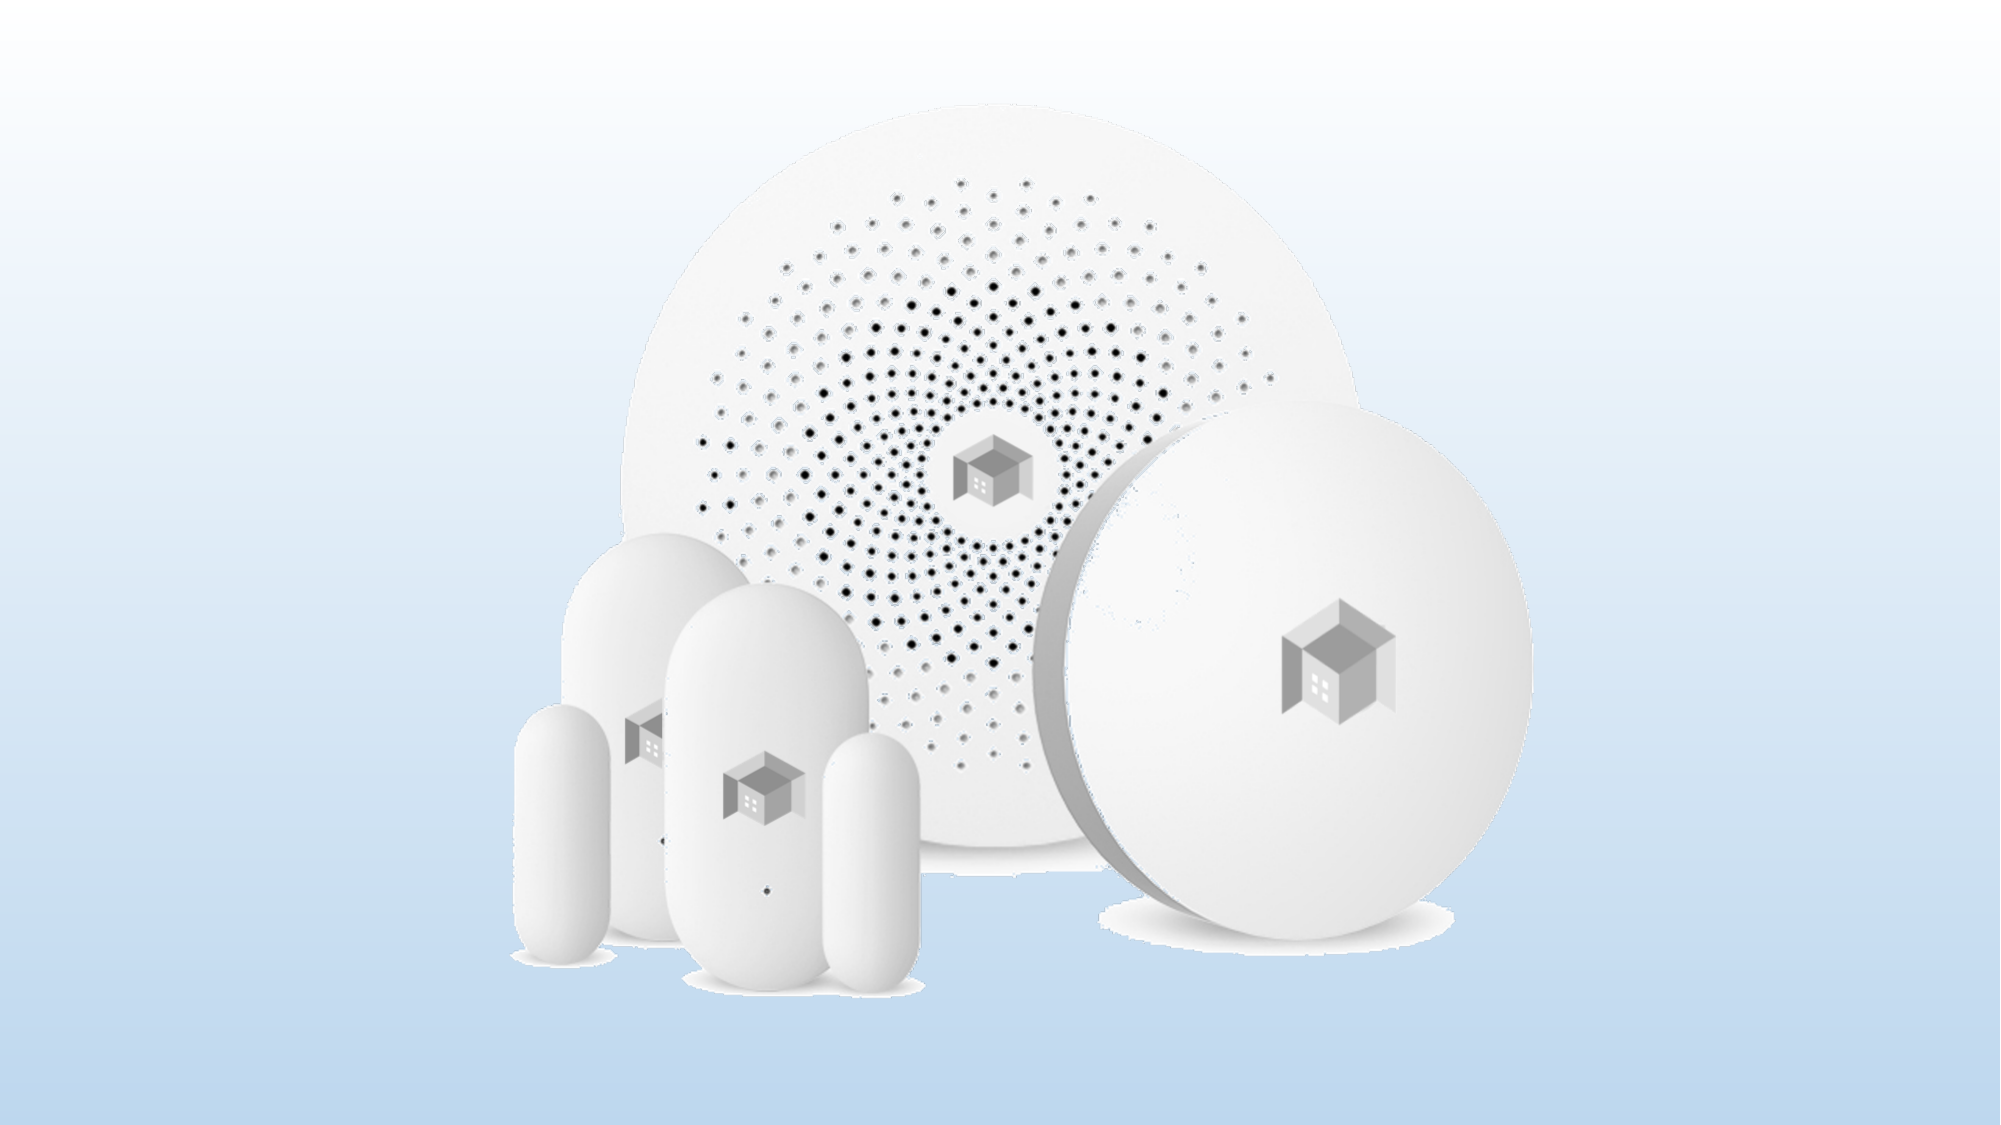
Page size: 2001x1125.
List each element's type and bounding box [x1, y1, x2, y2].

picture [499, 81, 1547, 1010]
